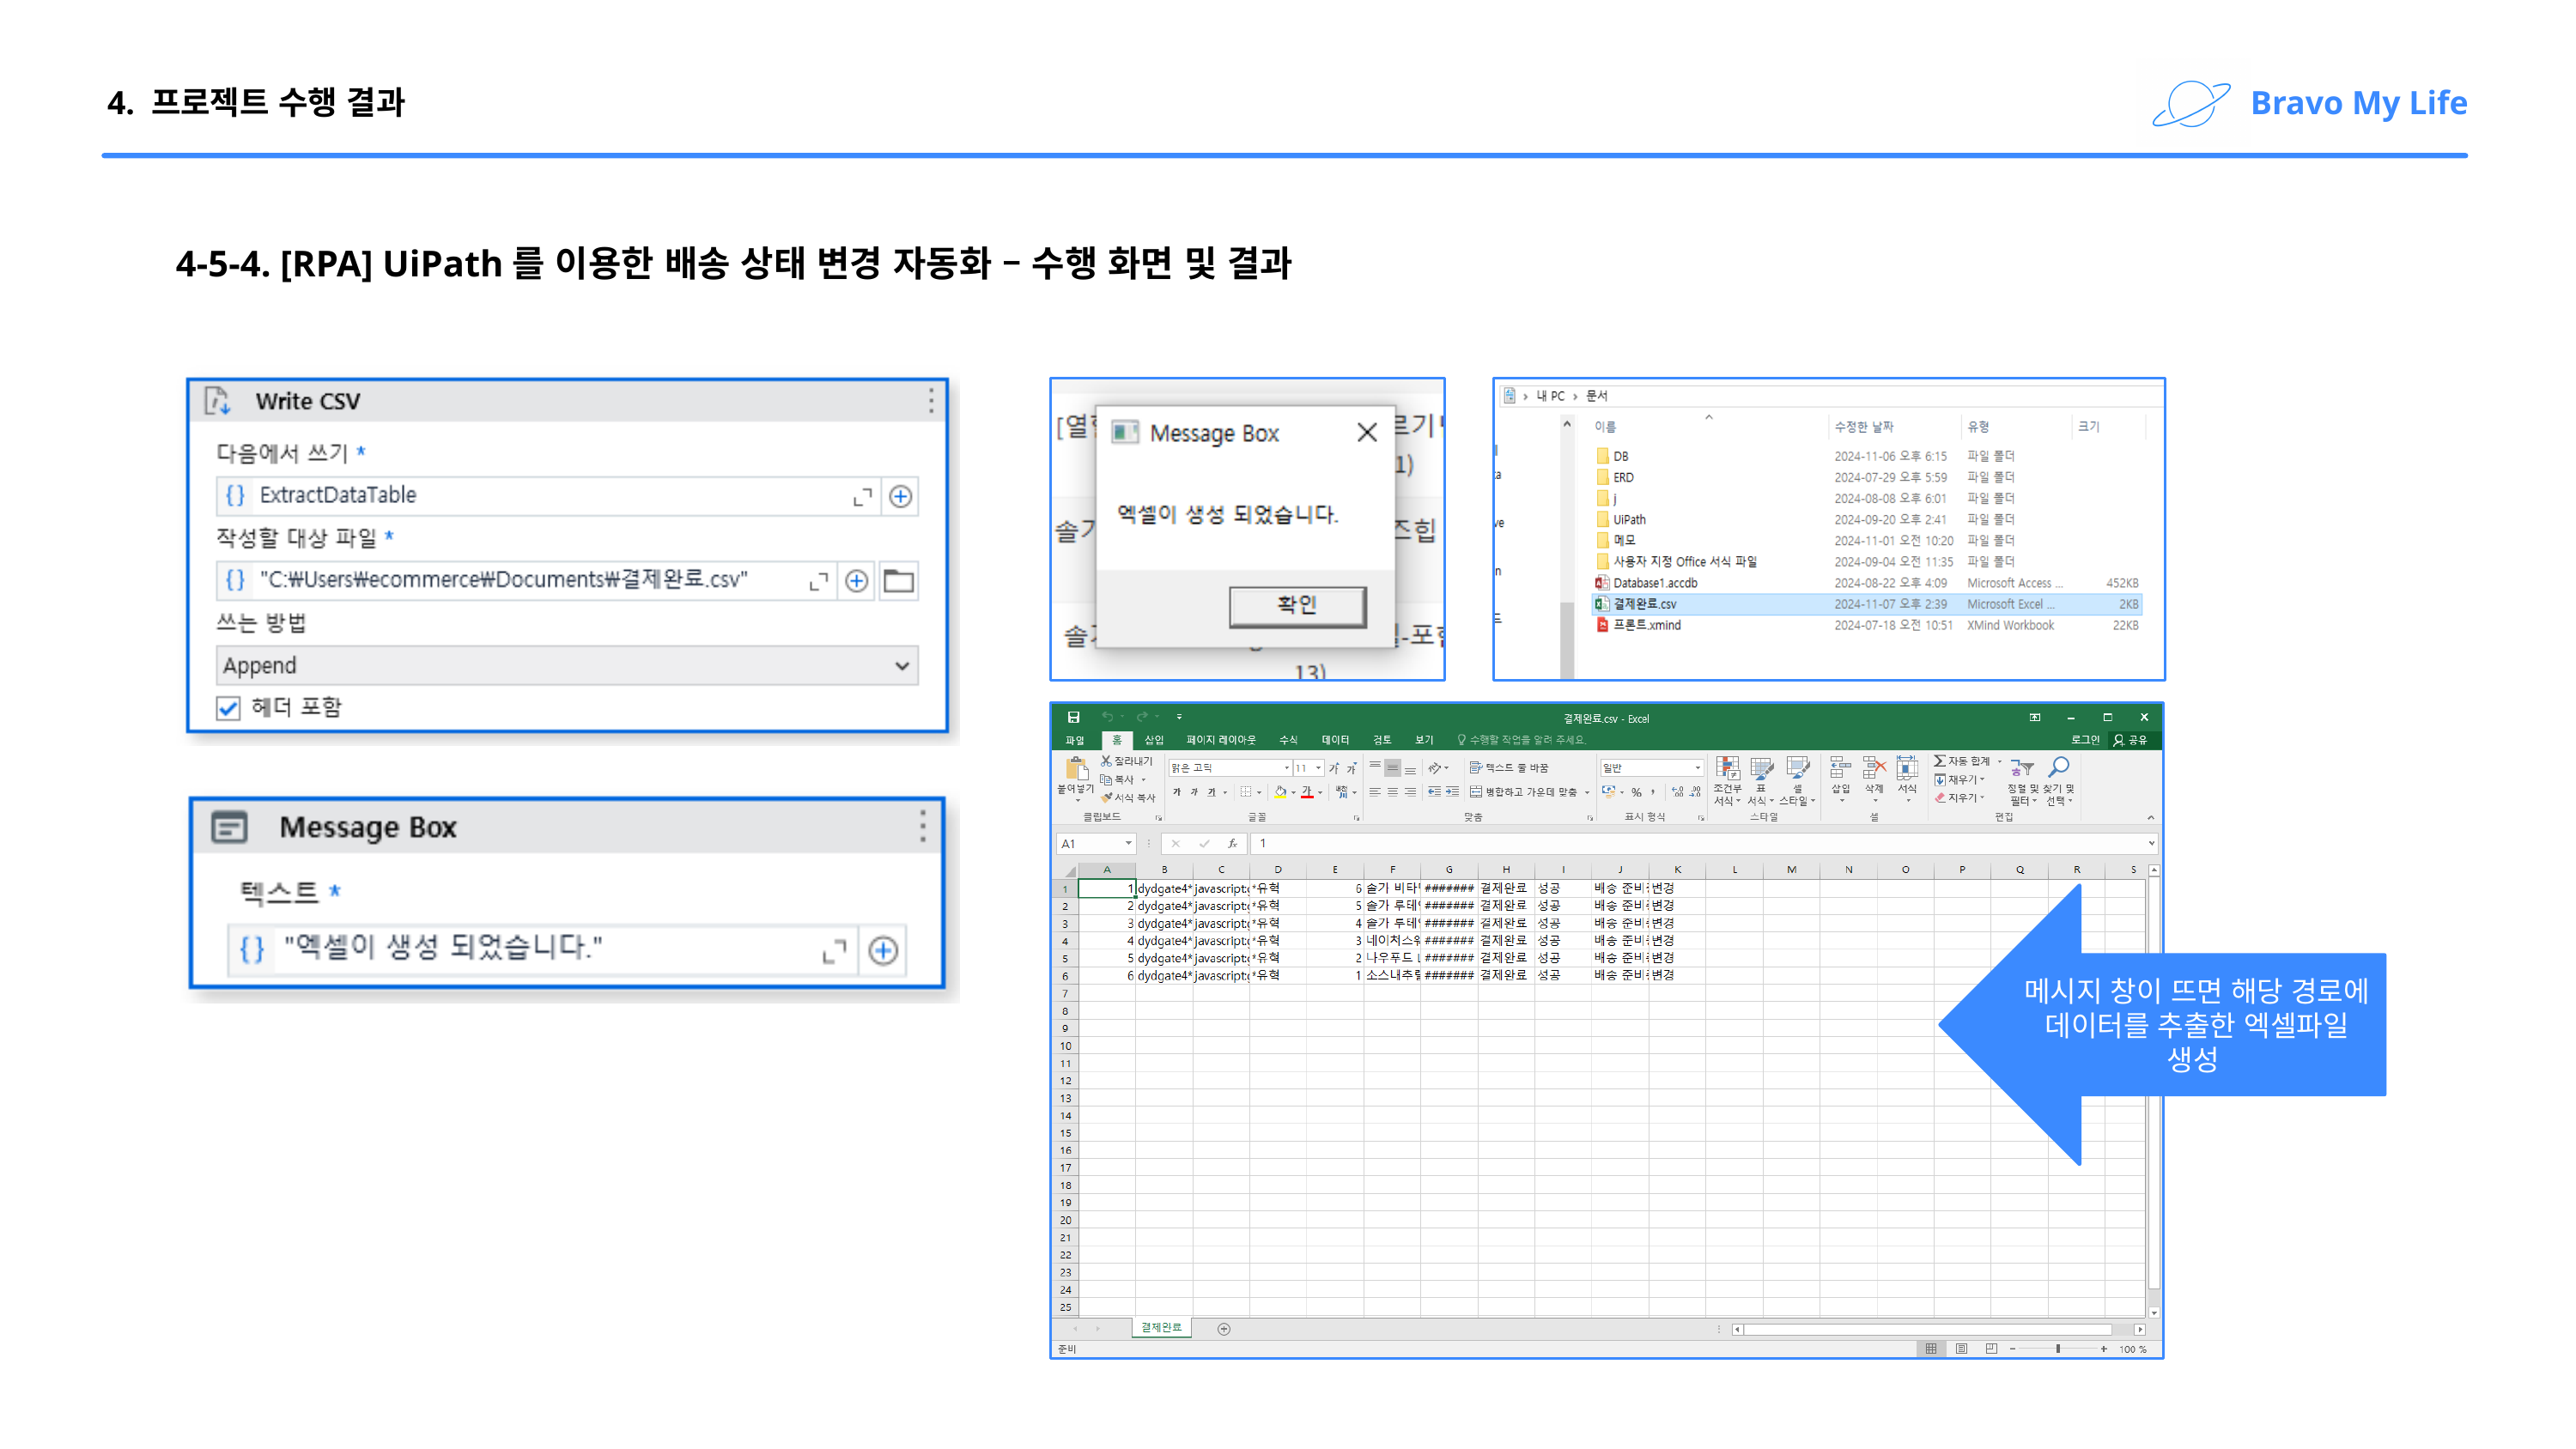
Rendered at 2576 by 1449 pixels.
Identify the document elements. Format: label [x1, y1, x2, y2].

text_box [2251, 76, 2469, 122]
text_box [2163, 953, 2387, 1097]
picture [1051, 704, 2163, 1358]
picture [2136, 58, 2251, 147]
picture [1051, 379, 1443, 680]
picture [175, 364, 961, 746]
picture [1494, 379, 2164, 680]
picture [180, 788, 960, 1003]
text_box [176, 233, 1471, 284]
text_box [107, 76, 644, 122]
